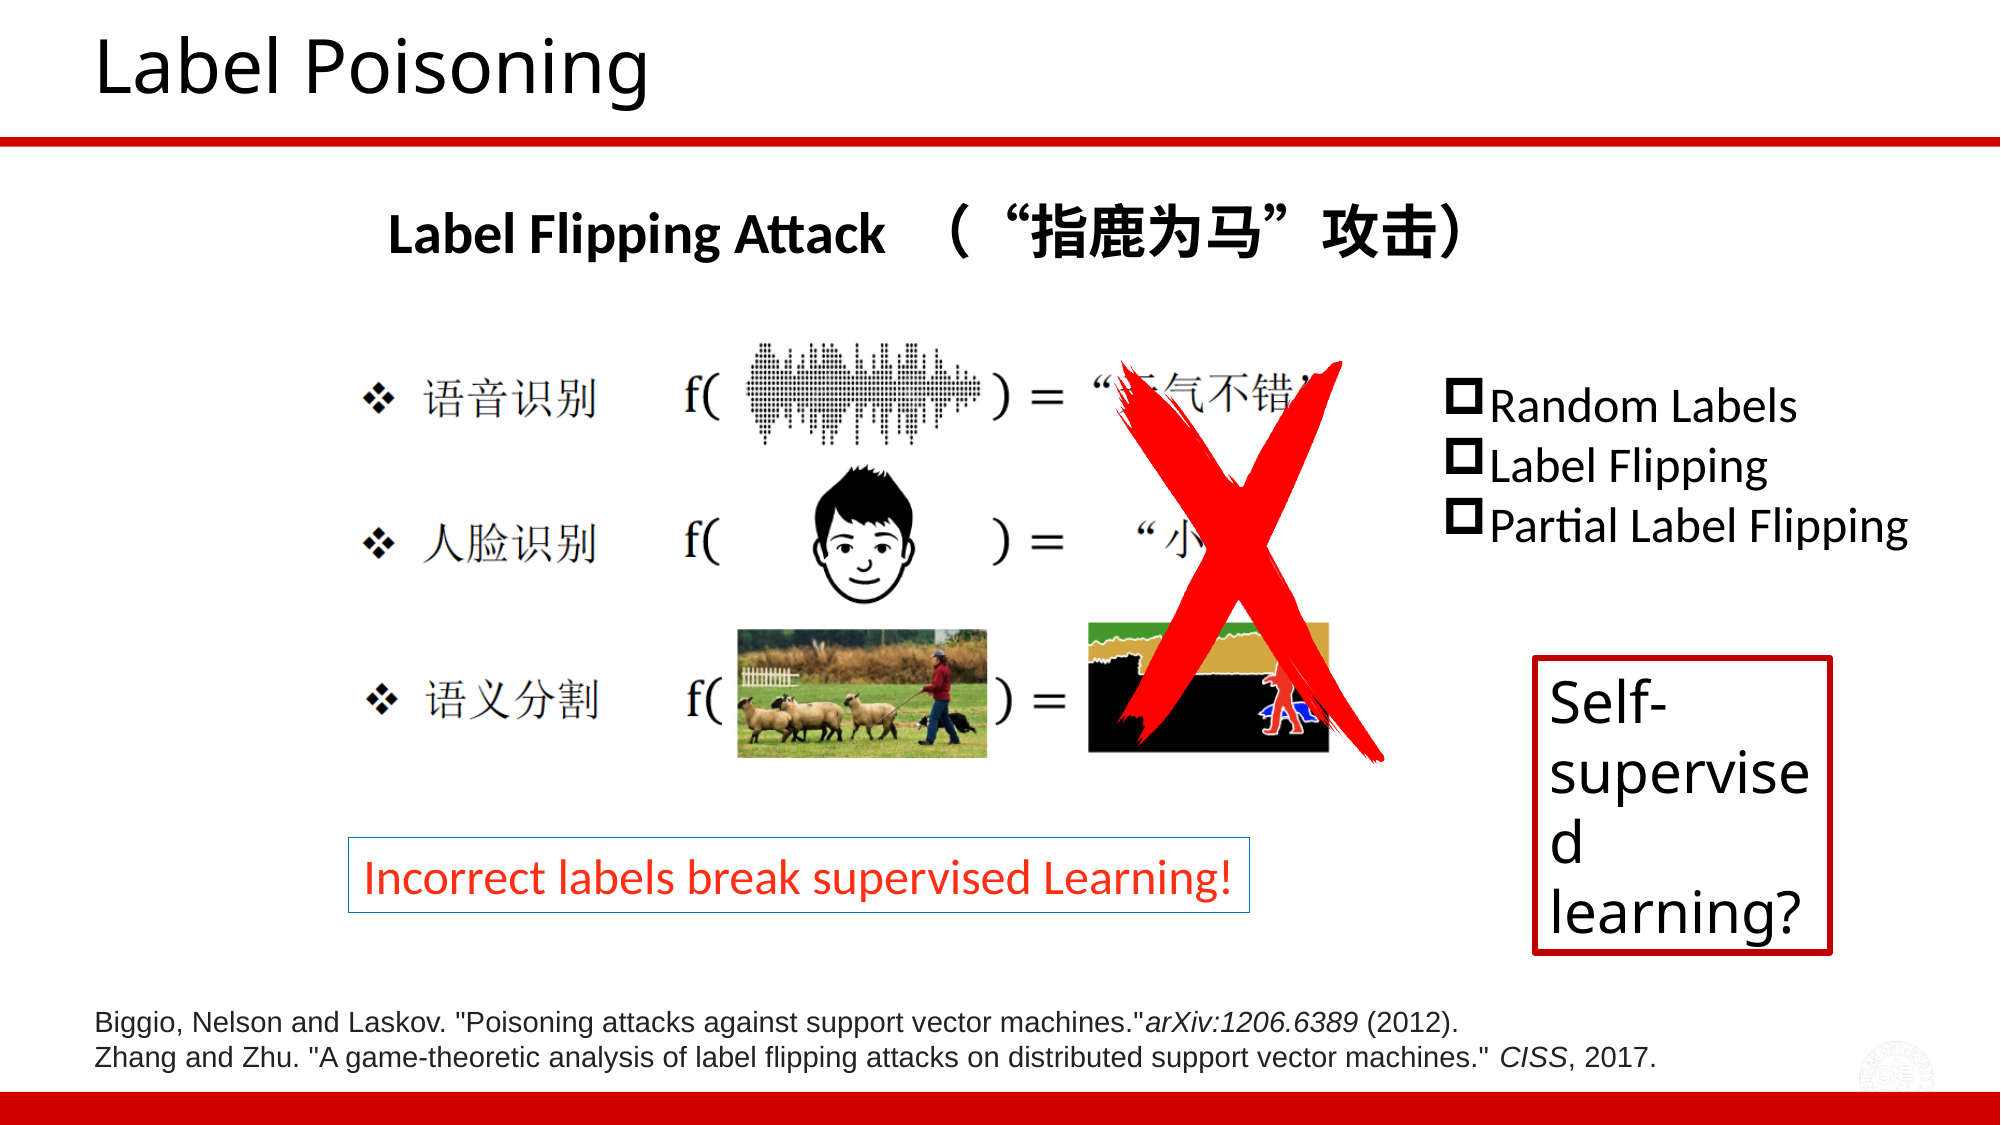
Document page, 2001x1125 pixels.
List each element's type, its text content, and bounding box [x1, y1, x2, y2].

text_box Label Flipping Attack （“指鹿为马”攻击） [373, 187, 1512, 273]
text_box Self-supervised learning? [1534, 657, 1830, 953]
picture [343, 339, 1395, 772]
text_box Biggio, Nelson and Laskov. "Poisoning attacks against support vector machines."arXiv:1206.6389 (2012). Zhang and Zhu. "A game-theoretic analysis of label flipping attacks on distributed support vector machines." CISS, 2017. [79, 996, 1673, 1082]
title Label Poisoning [78, 21, 1520, 116]
text_box Random Labels Label Flipping Partial Label Flipping [1427, 365, 1924, 561]
text_box Incorrect labels break supervised Learning! [348, 837, 1250, 913]
